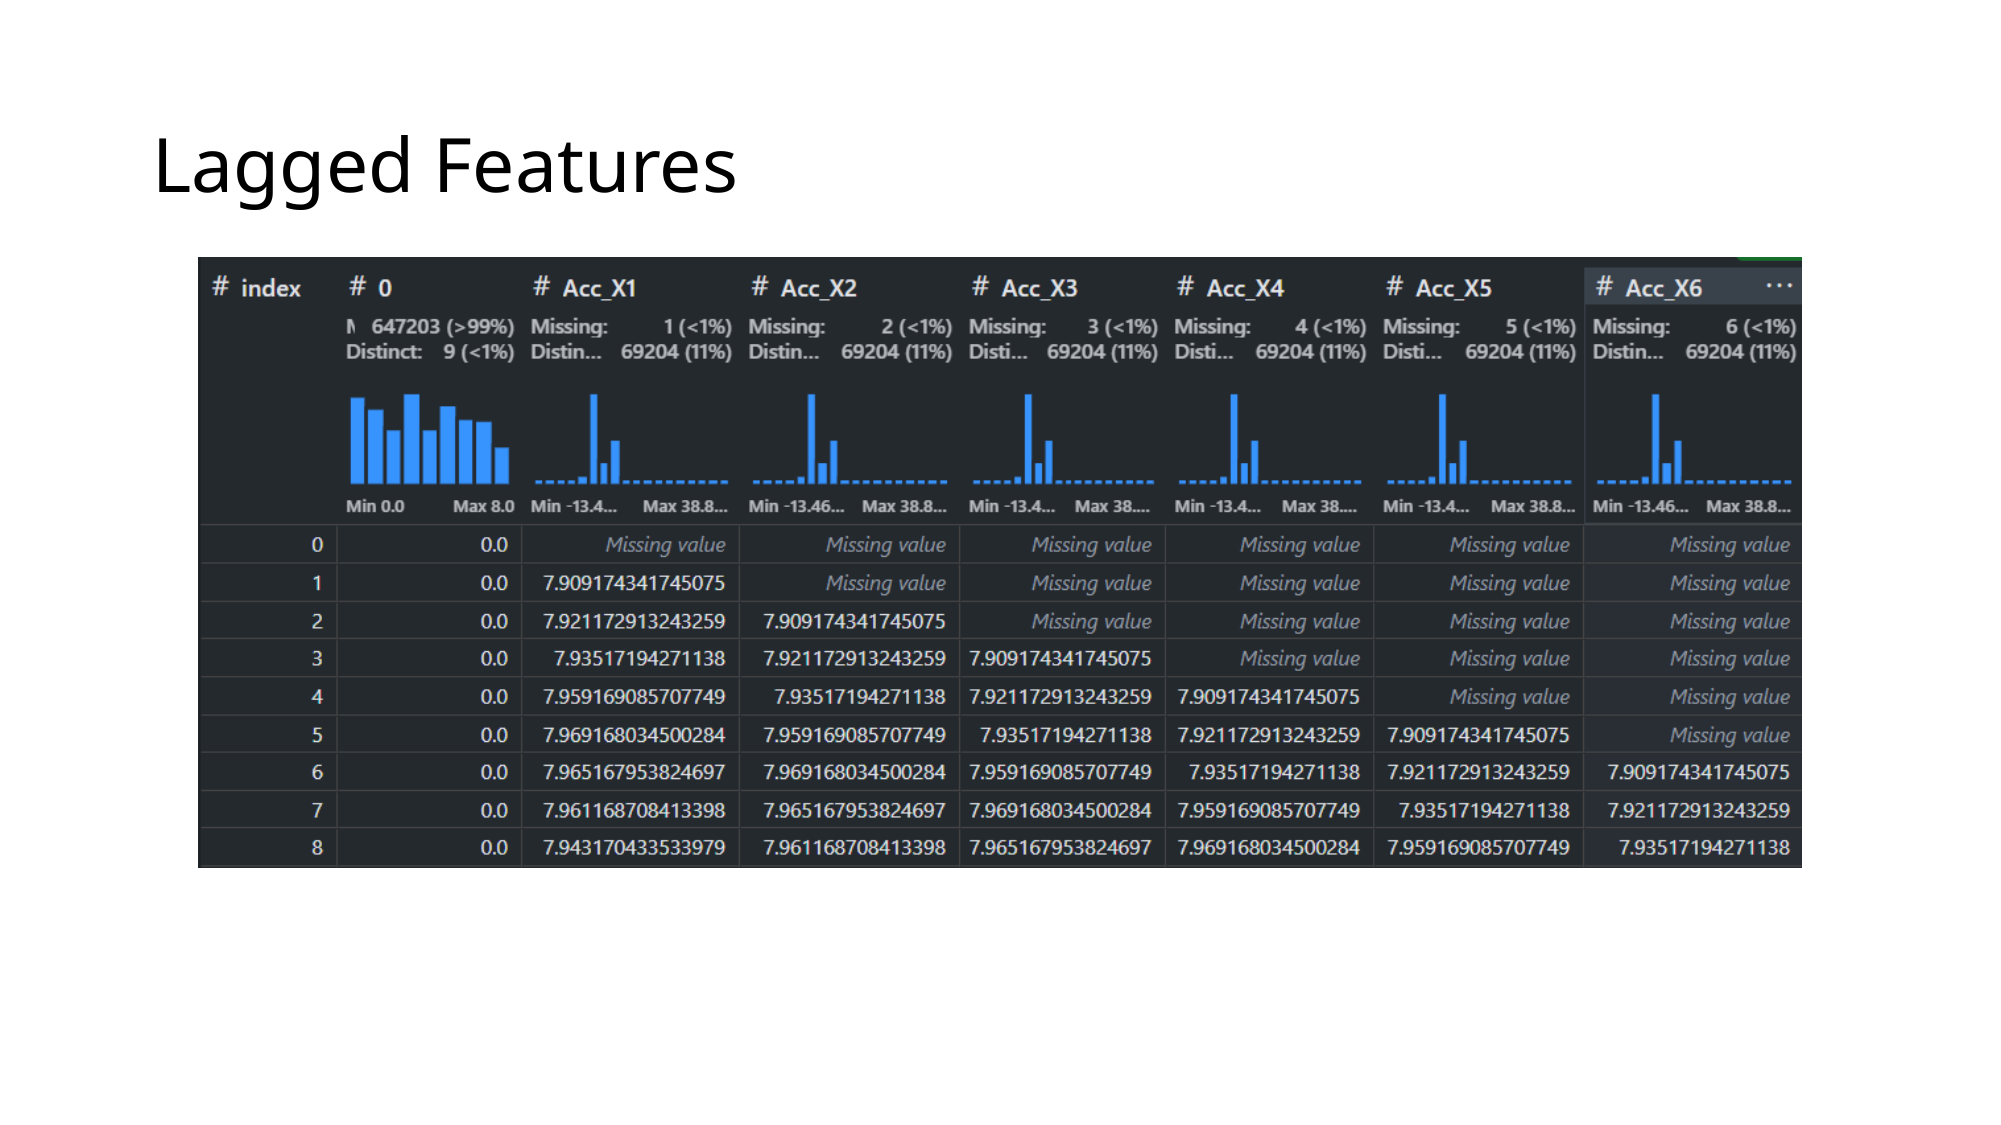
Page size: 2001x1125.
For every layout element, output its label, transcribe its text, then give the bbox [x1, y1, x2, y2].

picture [198, 257, 1802, 868]
title Lagged Features [137, 59, 1863, 278]
